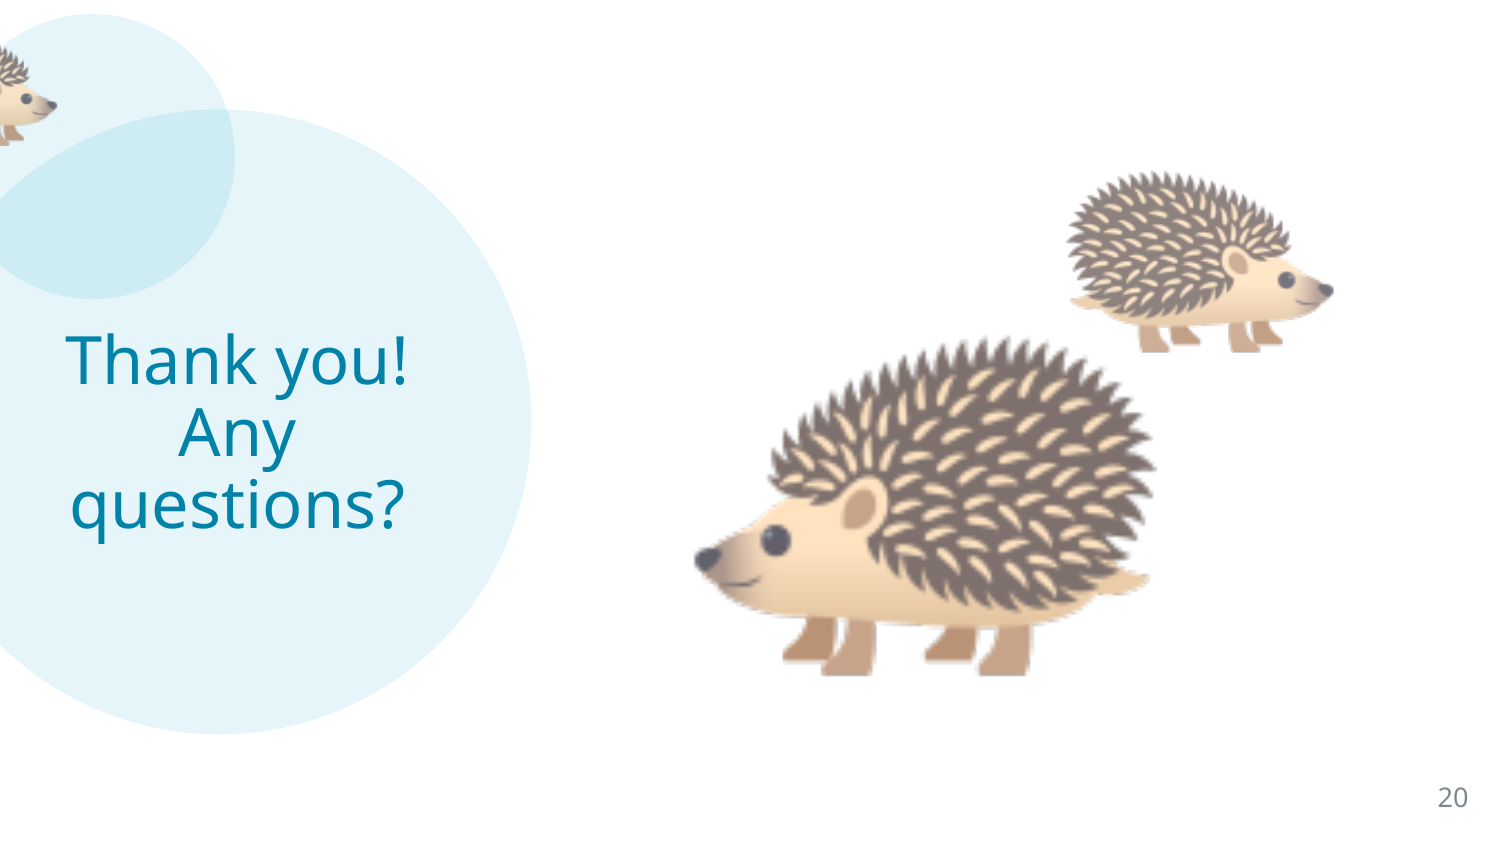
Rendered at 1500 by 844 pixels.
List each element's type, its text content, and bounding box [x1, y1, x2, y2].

title Thank you! Any questions? [40, 373, 435, 497]
picture [0, 0, 63, 151]
picture [680, 97, 1343, 692]
slide_number ‹#› [1411, 775, 1469, 822]
